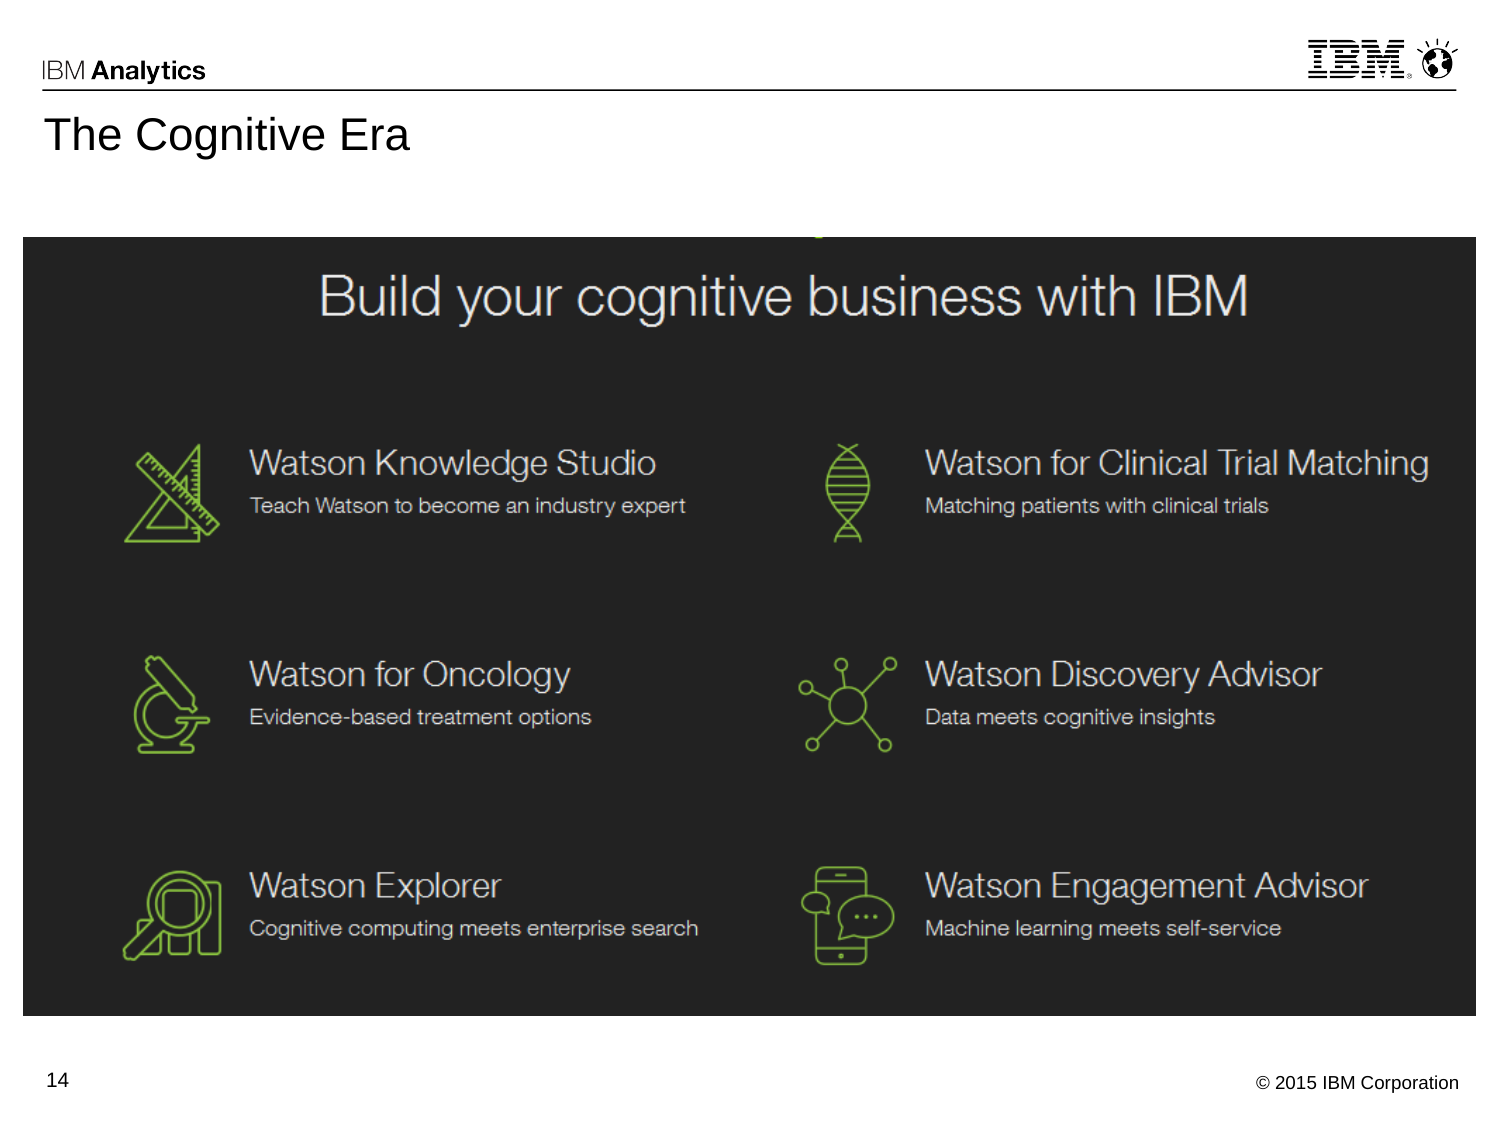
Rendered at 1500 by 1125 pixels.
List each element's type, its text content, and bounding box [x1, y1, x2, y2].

picture [1294, 24, 1469, 91]
picture [24, 42, 224, 99]
title The Cognitive Era [43, 97, 1446, 235]
picture [22, 237, 1477, 1017]
